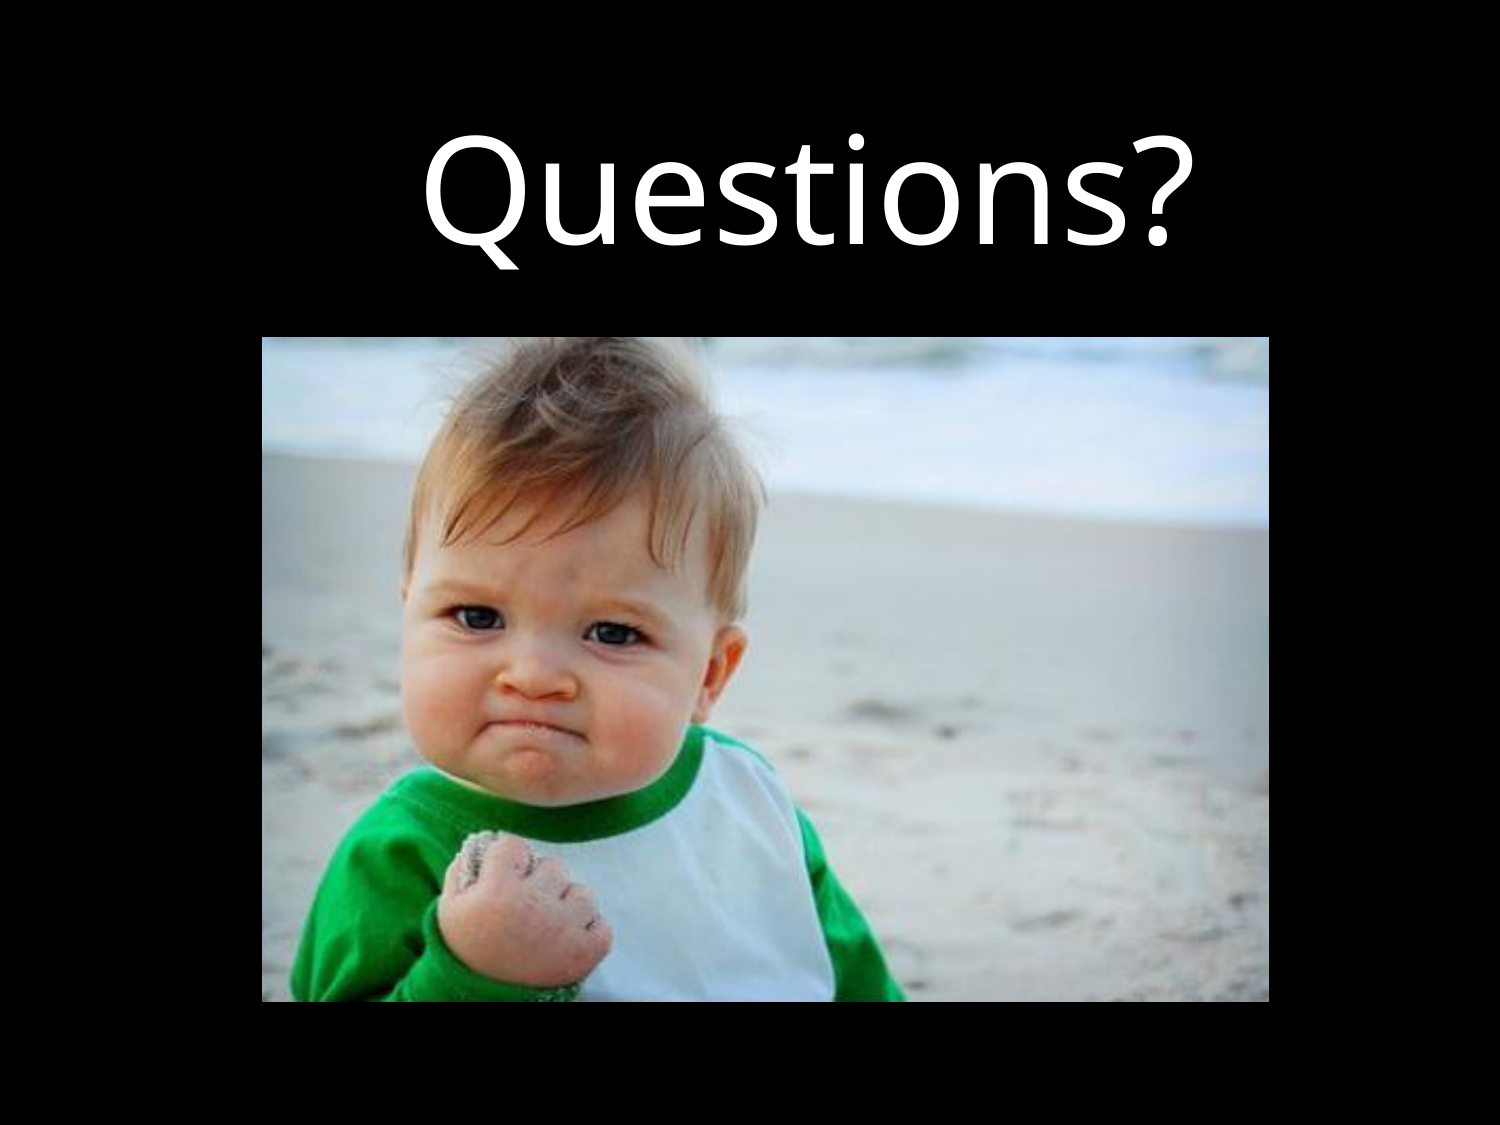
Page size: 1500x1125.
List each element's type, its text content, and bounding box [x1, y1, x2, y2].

text_box Questions? [402, 87, 1313, 283]
picture [262, 337, 1270, 1002]
